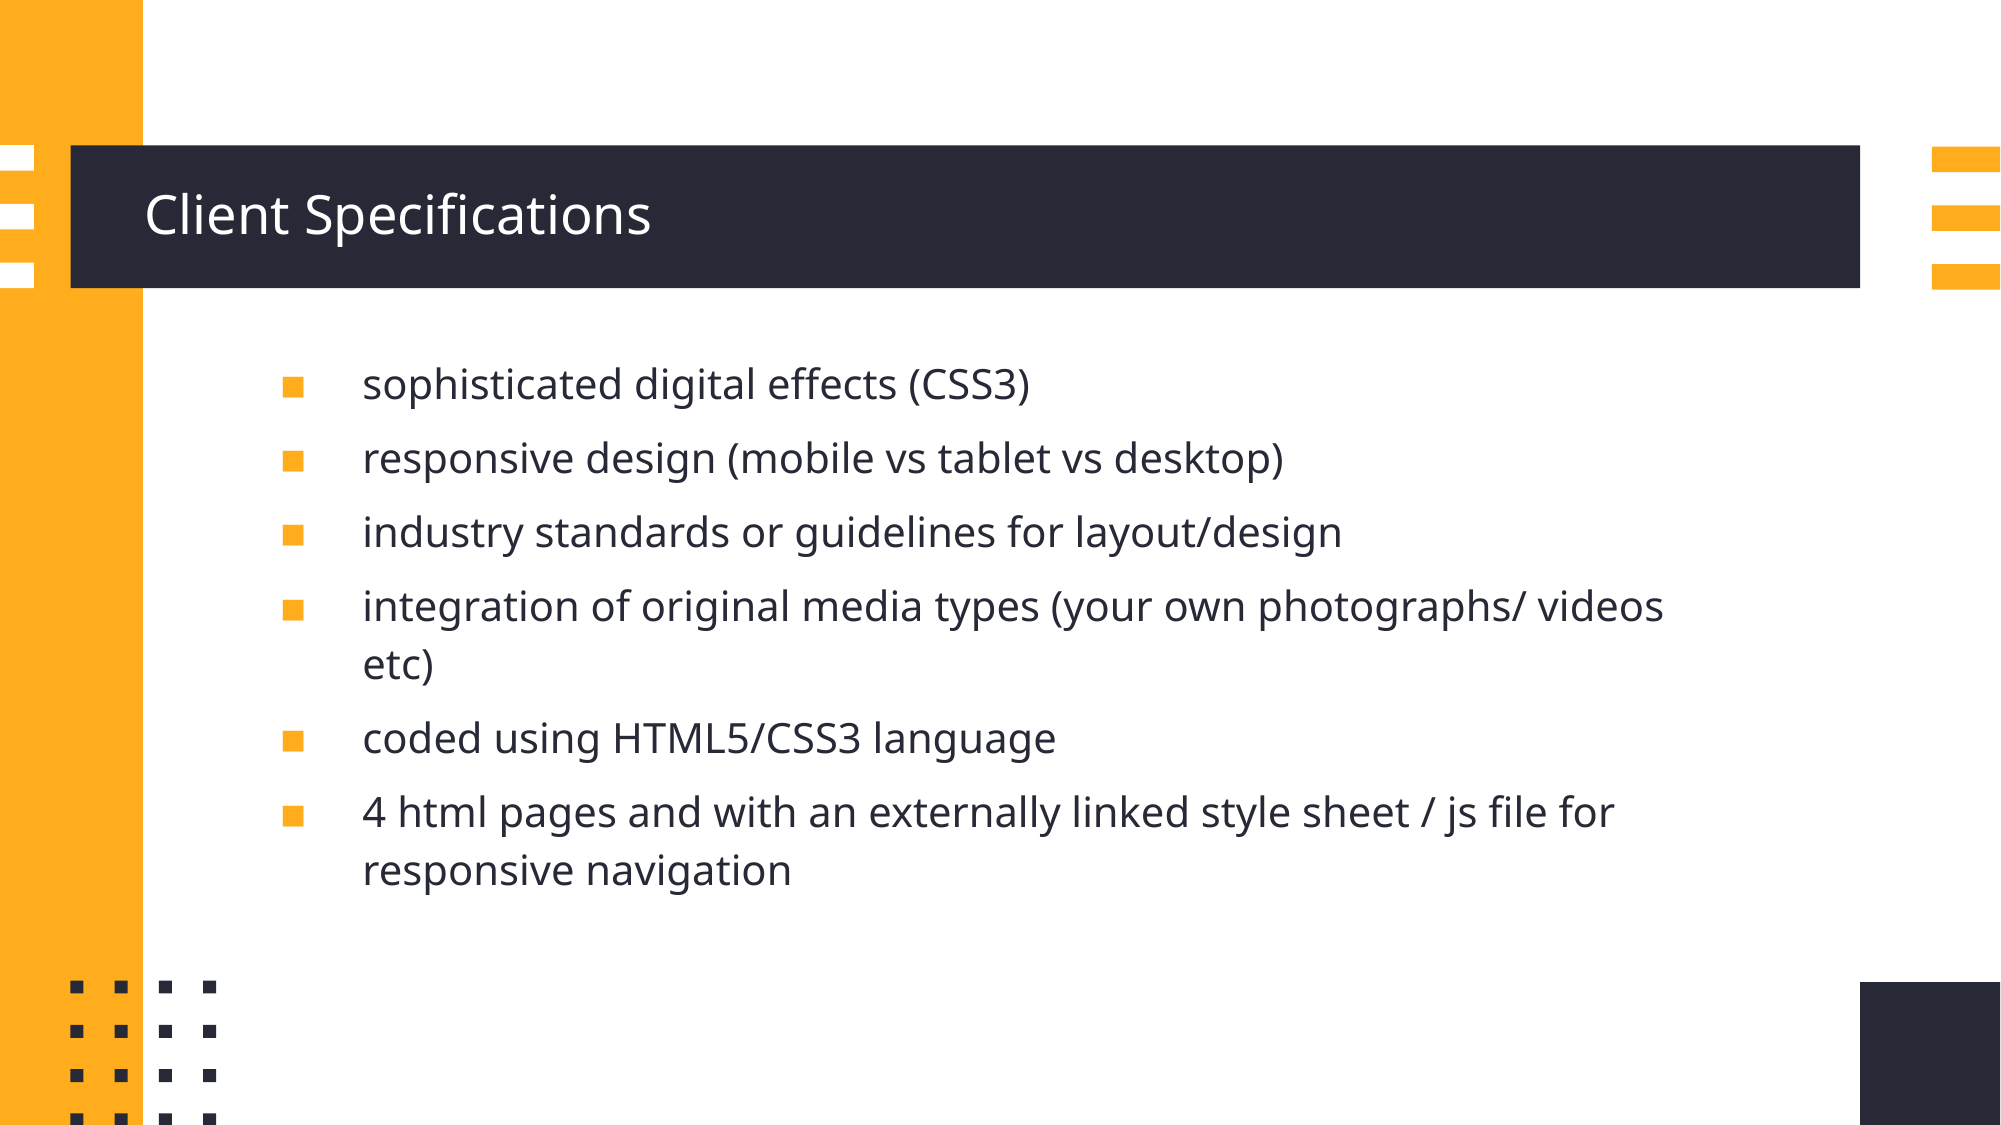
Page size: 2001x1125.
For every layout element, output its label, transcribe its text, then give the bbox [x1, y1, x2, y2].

list sophisticated digital effects (CSS3) responsive design (mobile vs tablet vs desktop) industry standards or guidelines for layout/design integration of original media types (your own photographs/ videos etc) coded using HTML5/CSS3 language 4 html pages and with an externally linked style sheet / js file for responsive navigation [262, 349, 1718, 982]
title Client Specifications [144, 145, 1861, 289]
